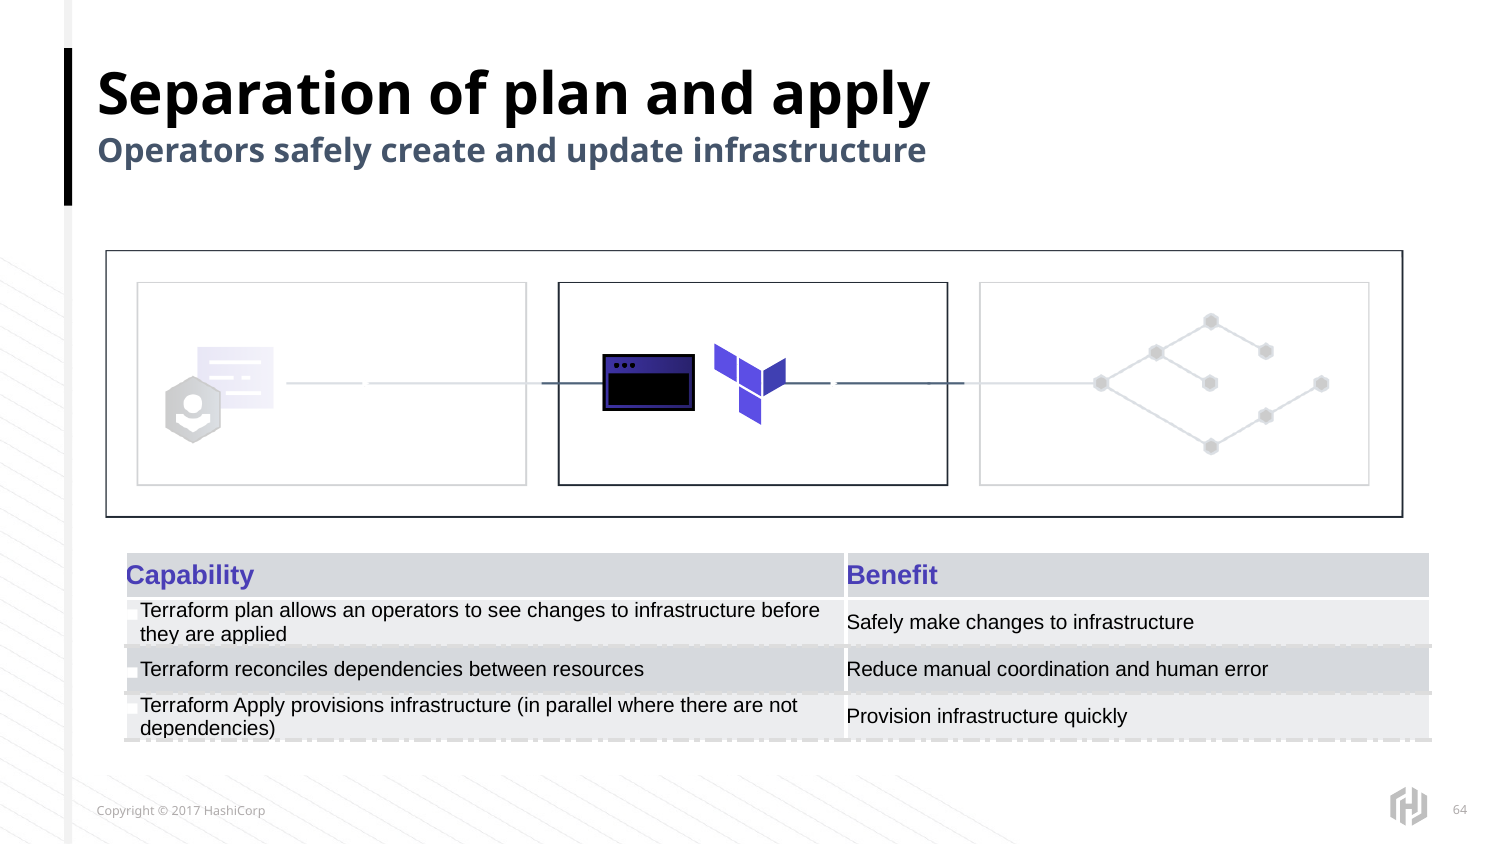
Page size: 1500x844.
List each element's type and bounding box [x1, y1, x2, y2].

text_box [0, 0, 1500, 841]
